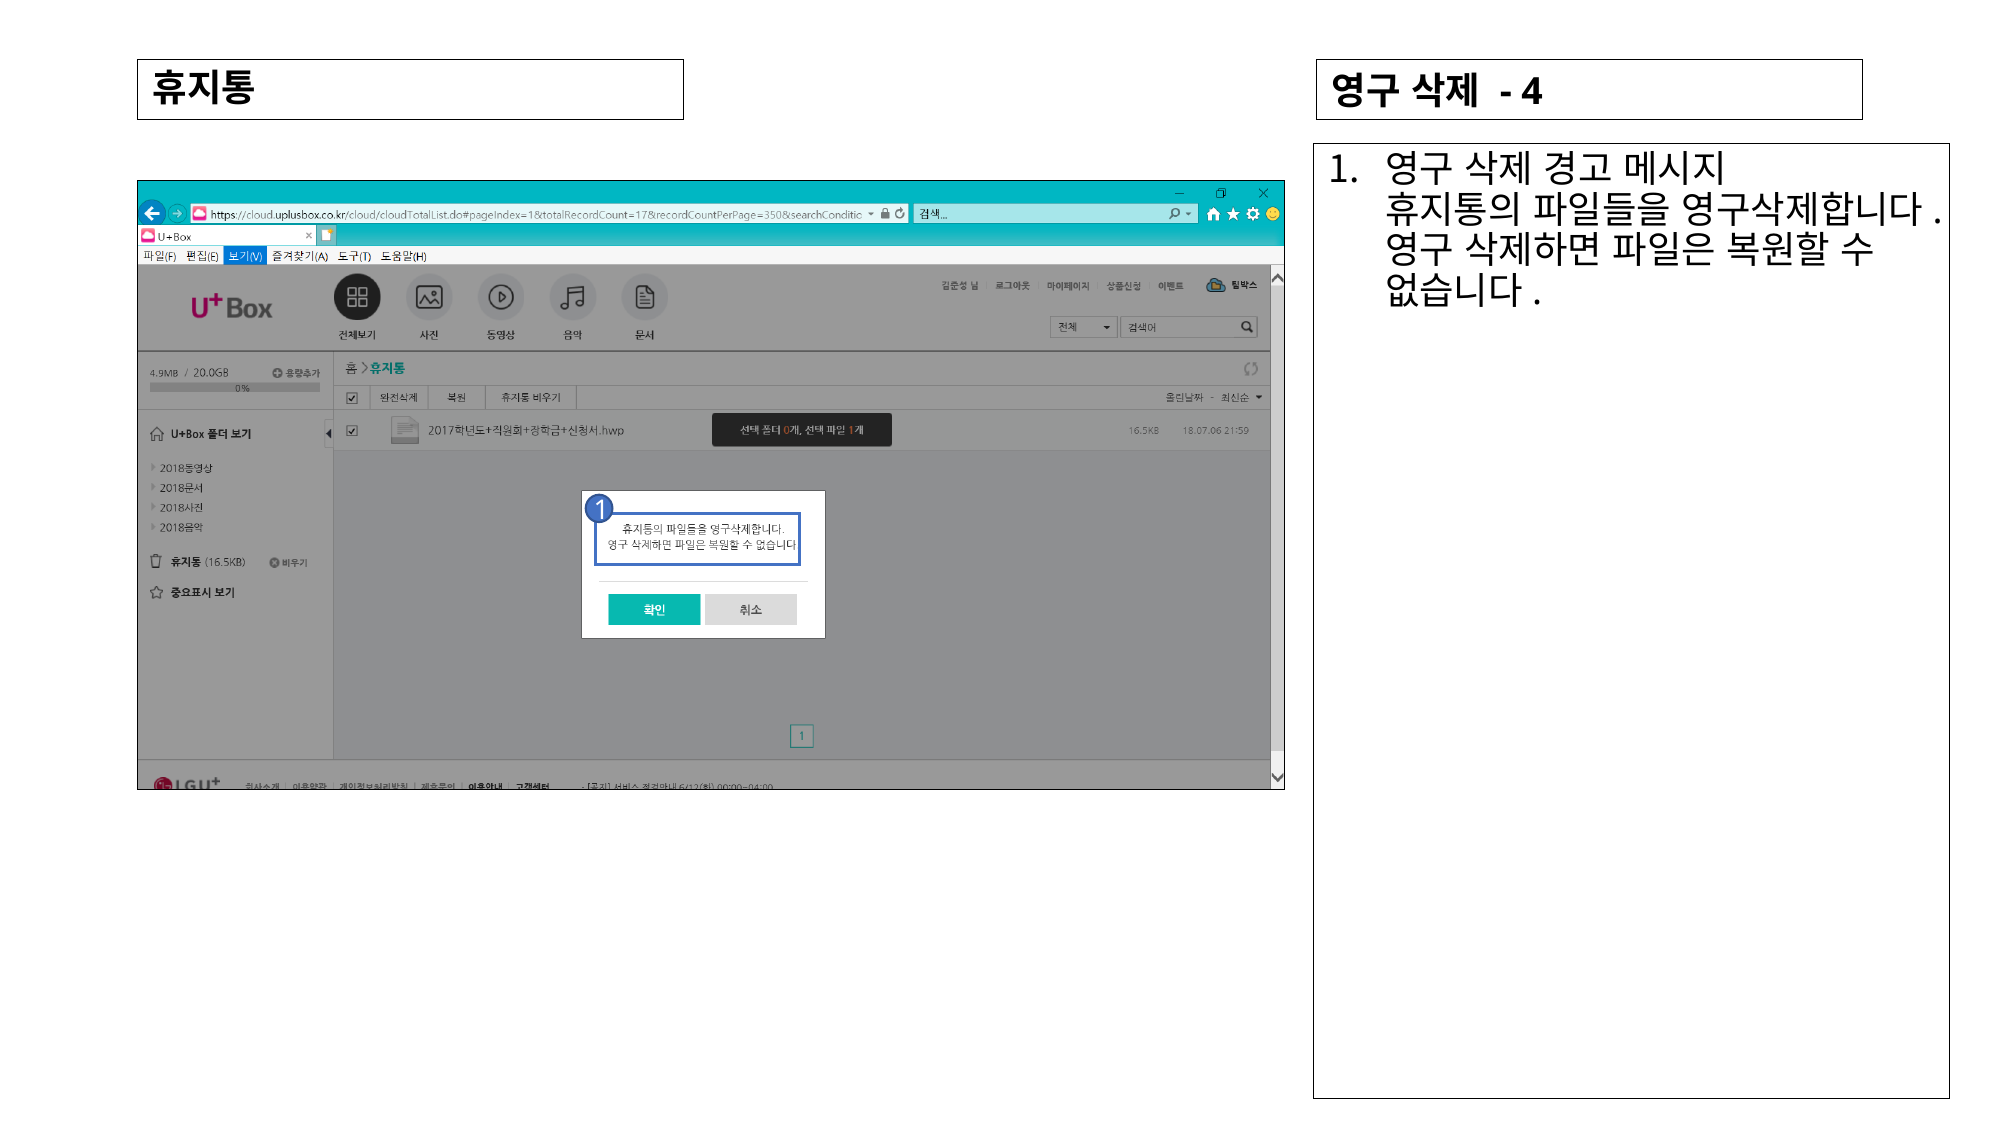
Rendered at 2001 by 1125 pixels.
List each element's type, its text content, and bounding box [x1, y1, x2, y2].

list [137, 180, 1285, 790]
title 휴지통 [137, 59, 684, 120]
list 영구 삭제 - 4 [1316, 59, 1863, 120]
list 영구 삭제 경고 메시지 휴지통의 파일들을 영구삭제합니다.영구 삭제하면 파일은 복원할 수 없습니다. [1313, 143, 1950, 1099]
